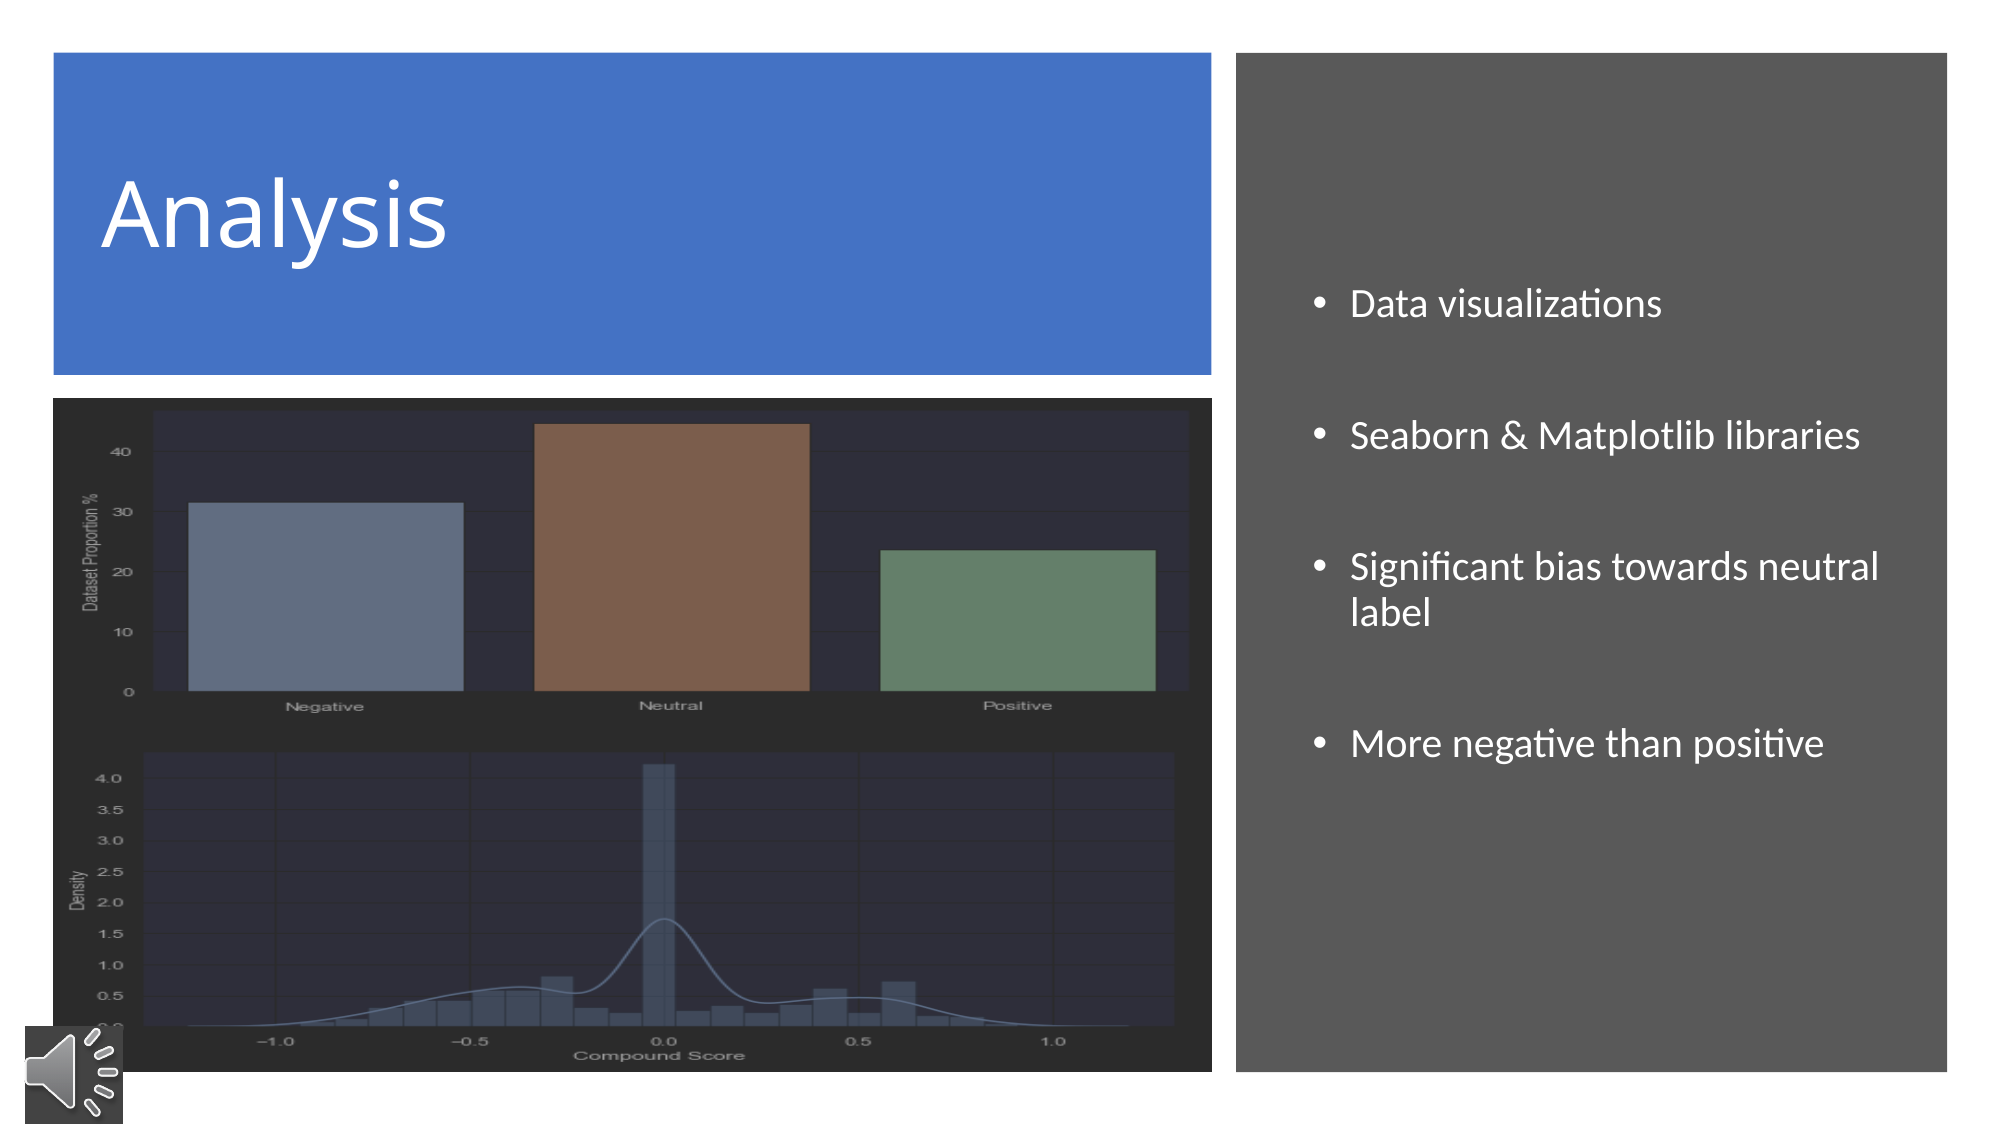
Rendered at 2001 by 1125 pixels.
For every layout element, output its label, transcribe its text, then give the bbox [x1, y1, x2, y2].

title Analysis [85, 84, 1168, 352]
text_box [1235, 52, 1948, 1073]
list Data visualizations Seaborn & Matplotlib libraries Significant bias towards neutral label More negative than positive [1297, 74, 1926, 1041]
text_box [53, 52, 1212, 376]
picture [24, 398, 1212, 1125]
